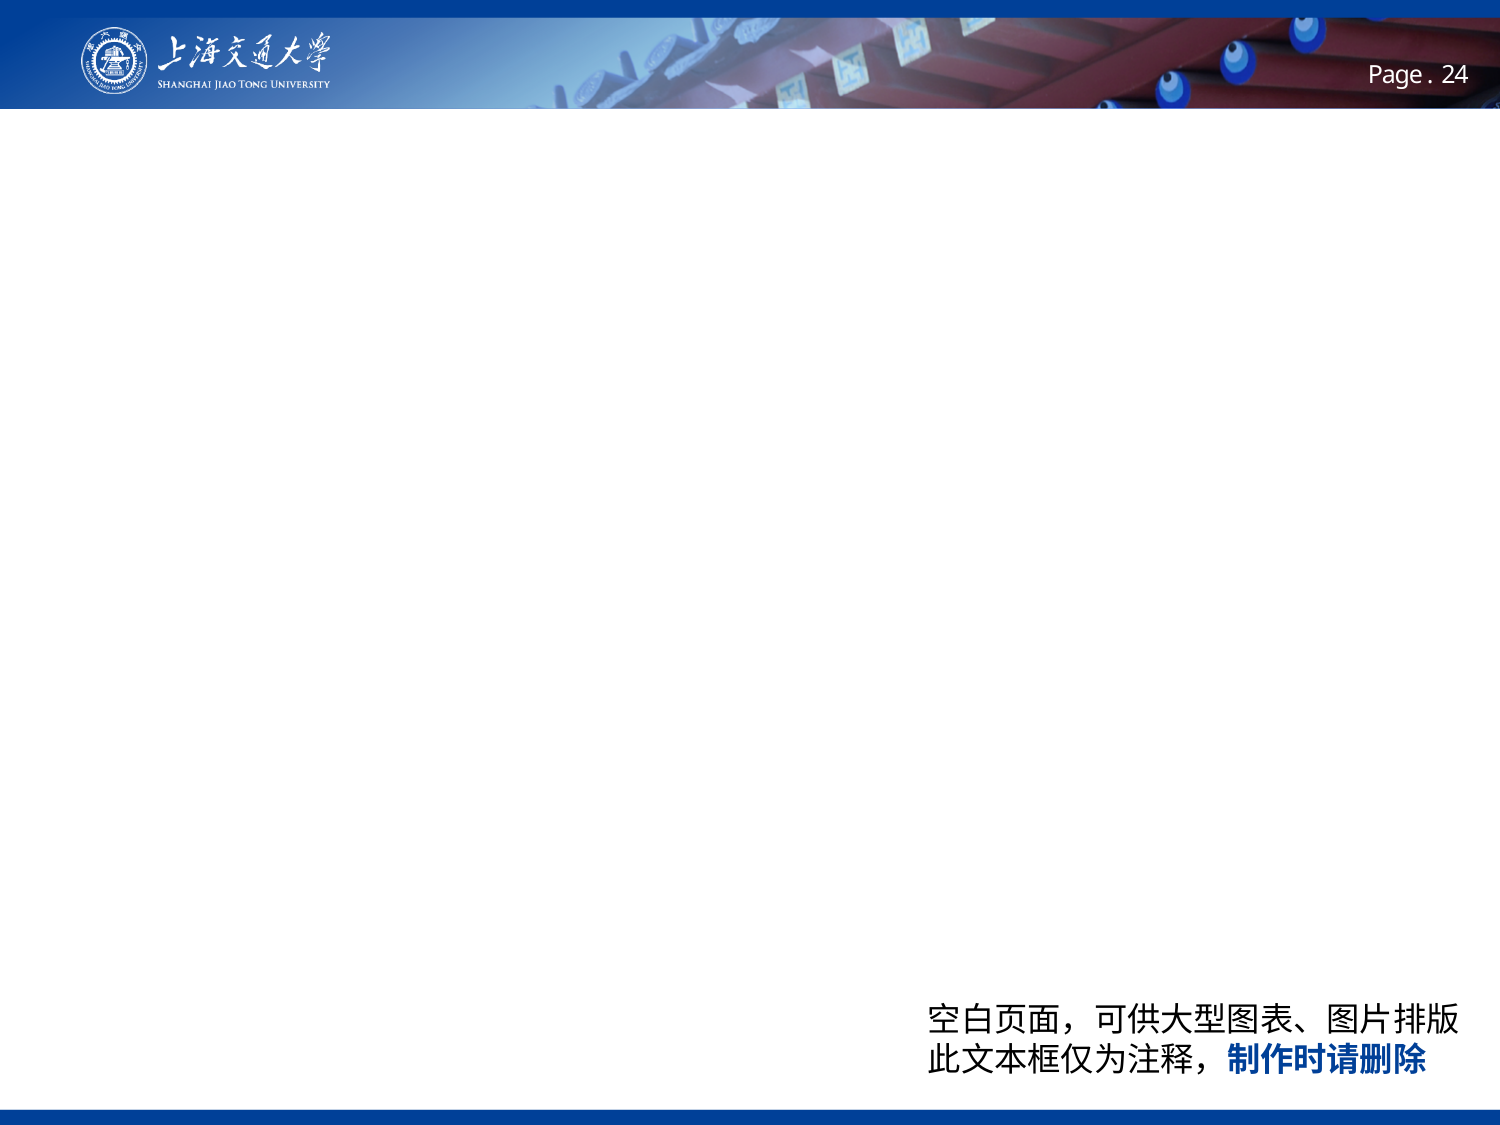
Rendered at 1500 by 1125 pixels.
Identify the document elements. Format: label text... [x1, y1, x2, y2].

picture [0, 18, 1500, 109]
text_box 空白页面，可供大型图表、图片排版 此文本框仅为注释，制作时请删除 [913, 990, 1475, 1086]
slide_number 24 [1426, 51, 1487, 97]
